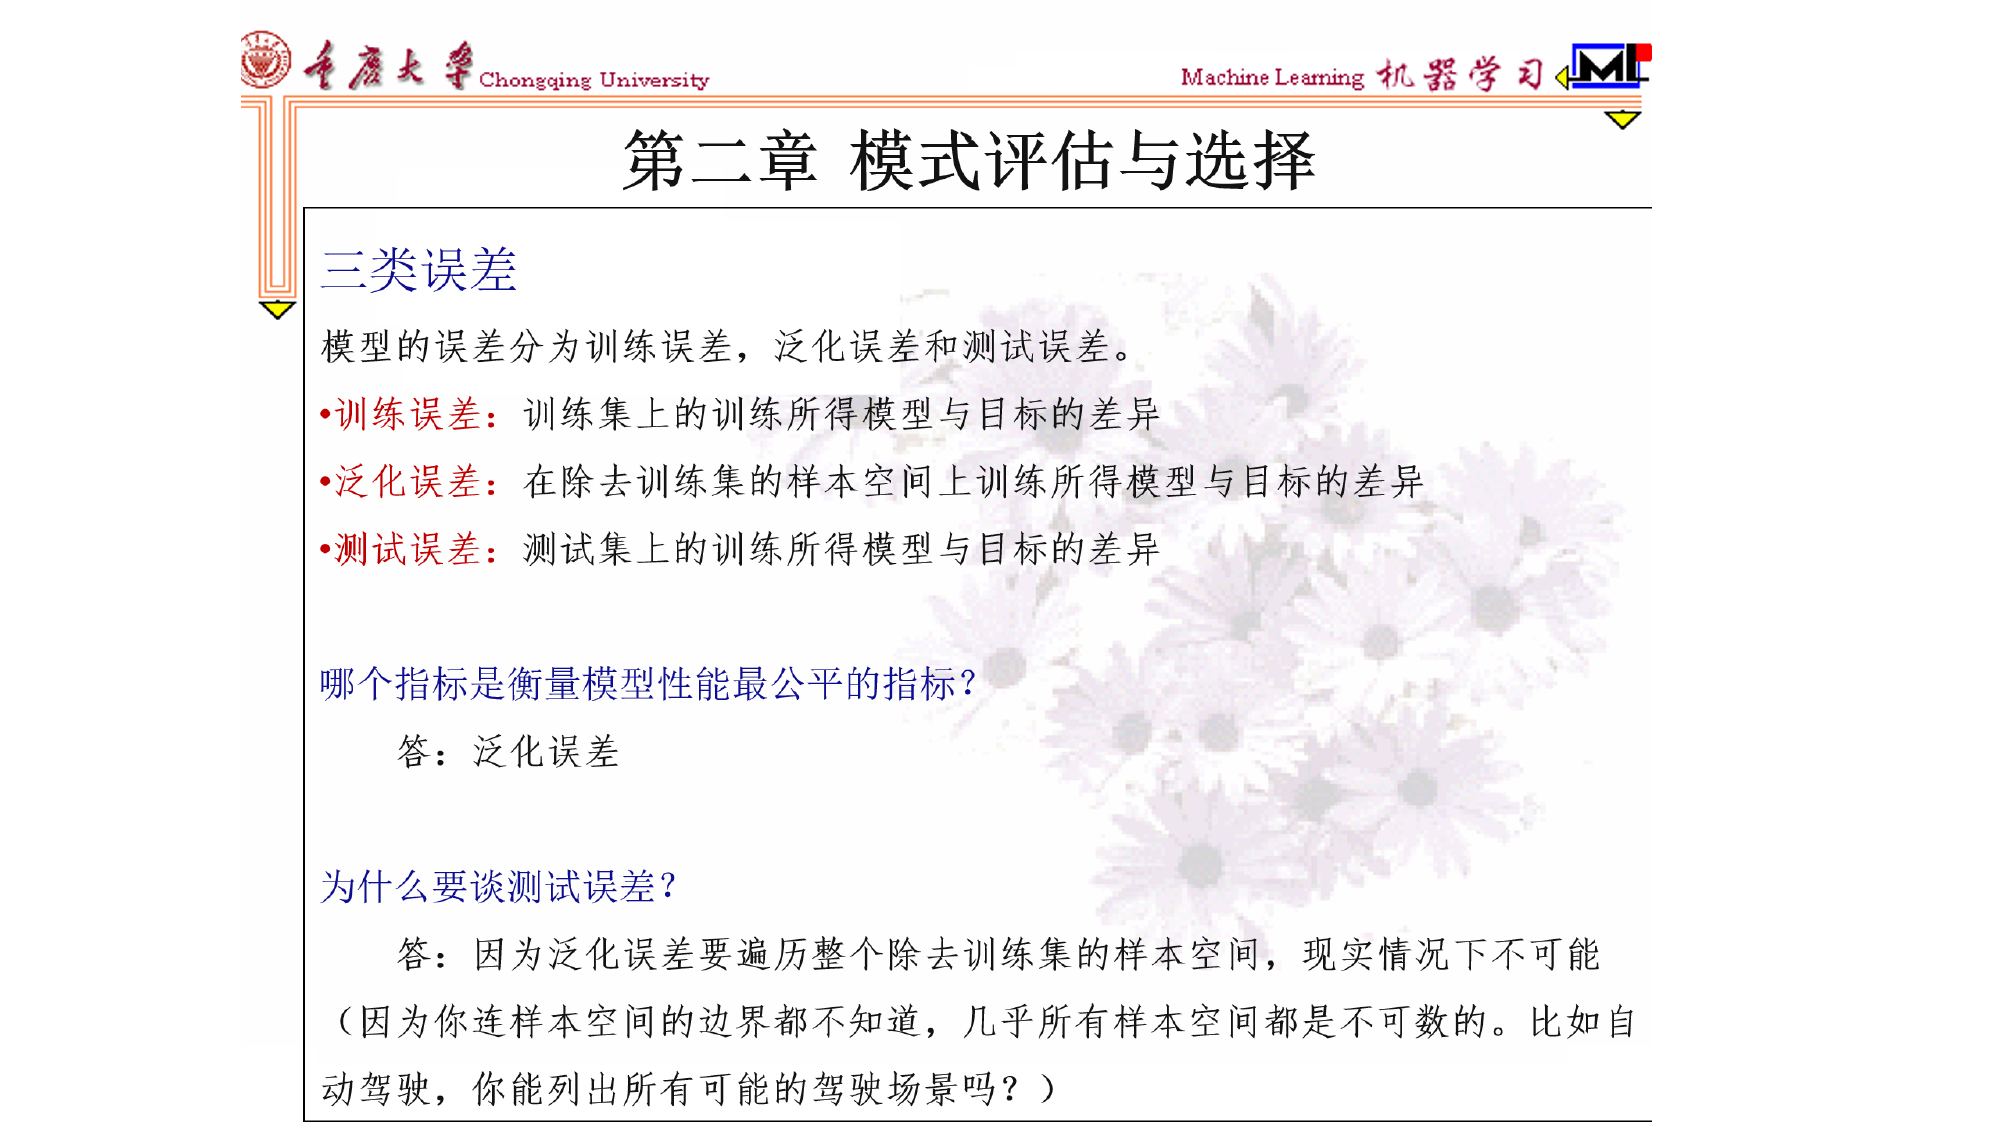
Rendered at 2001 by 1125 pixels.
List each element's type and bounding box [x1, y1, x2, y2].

picture [240, 0, 1652, 1125]
